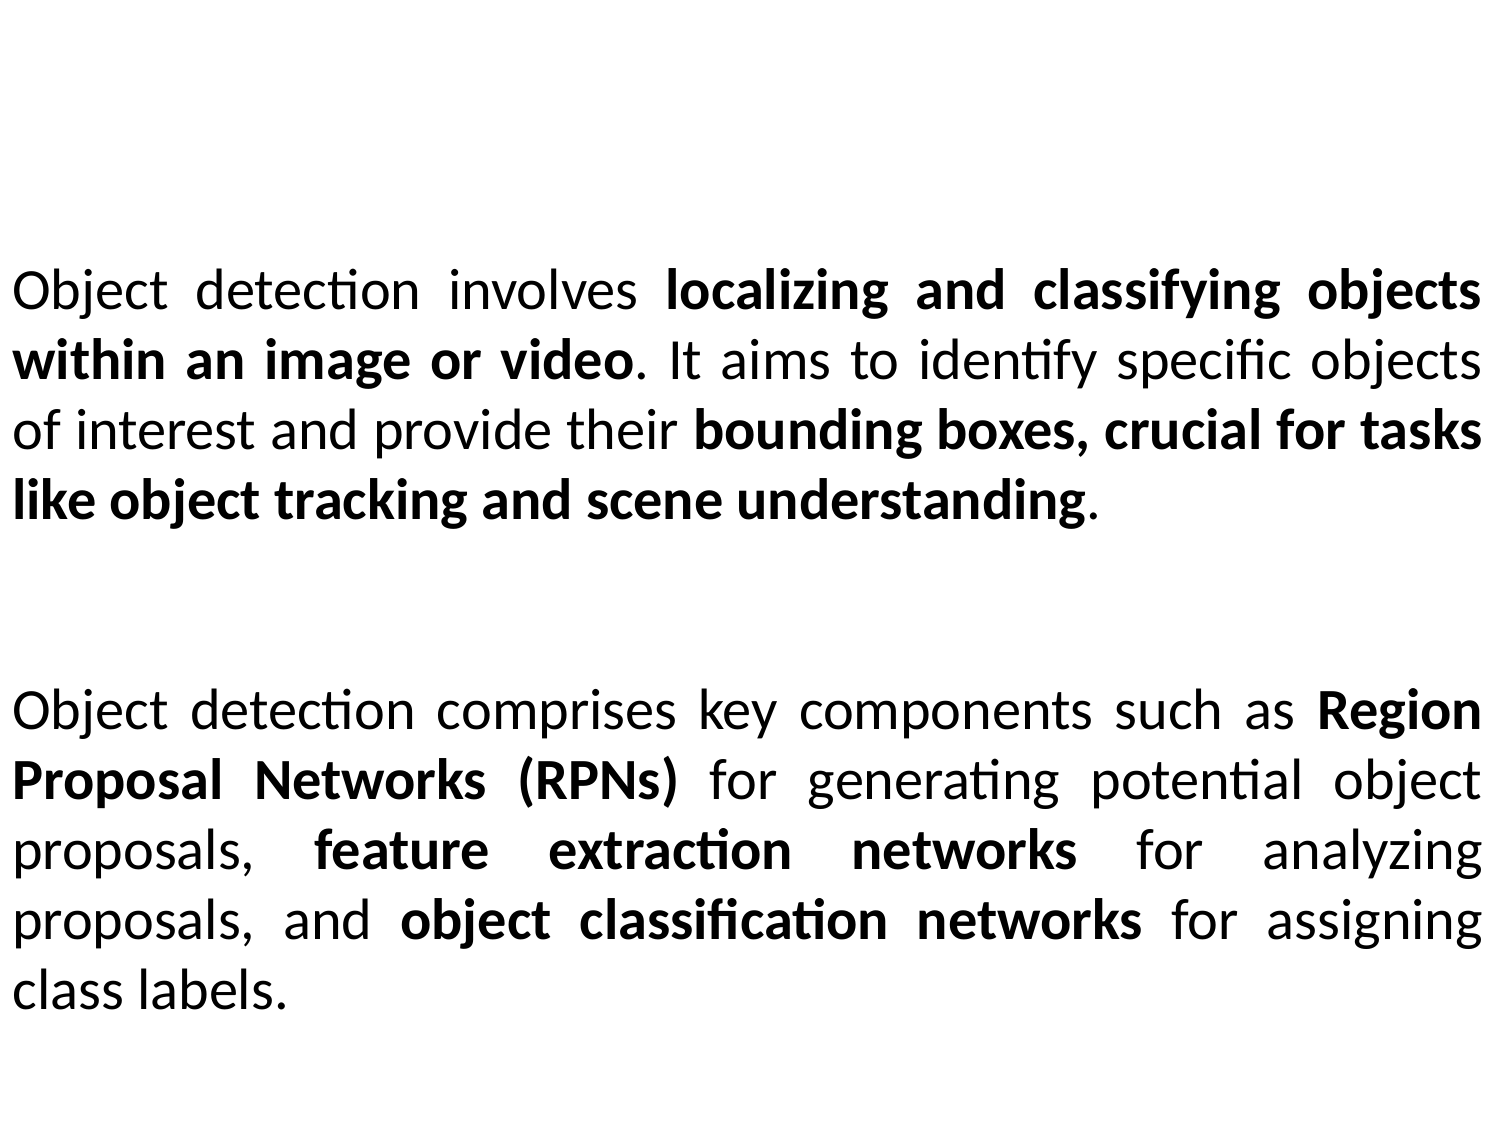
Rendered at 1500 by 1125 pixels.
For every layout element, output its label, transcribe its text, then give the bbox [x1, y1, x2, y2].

text_box Object detection involves localizing and classifying objects within an image or video. It aims to identify specific objects of interest and provide their bounding boxes, crucial for tasks like object tracking and scene understanding. Object detection comprises key components such as Region Proposal Networks (RPNs) for generating potential object proposals, feature extraction networks for analyzing proposals, and object classification networks for assigning class labels. [0, 243, 1498, 1029]
